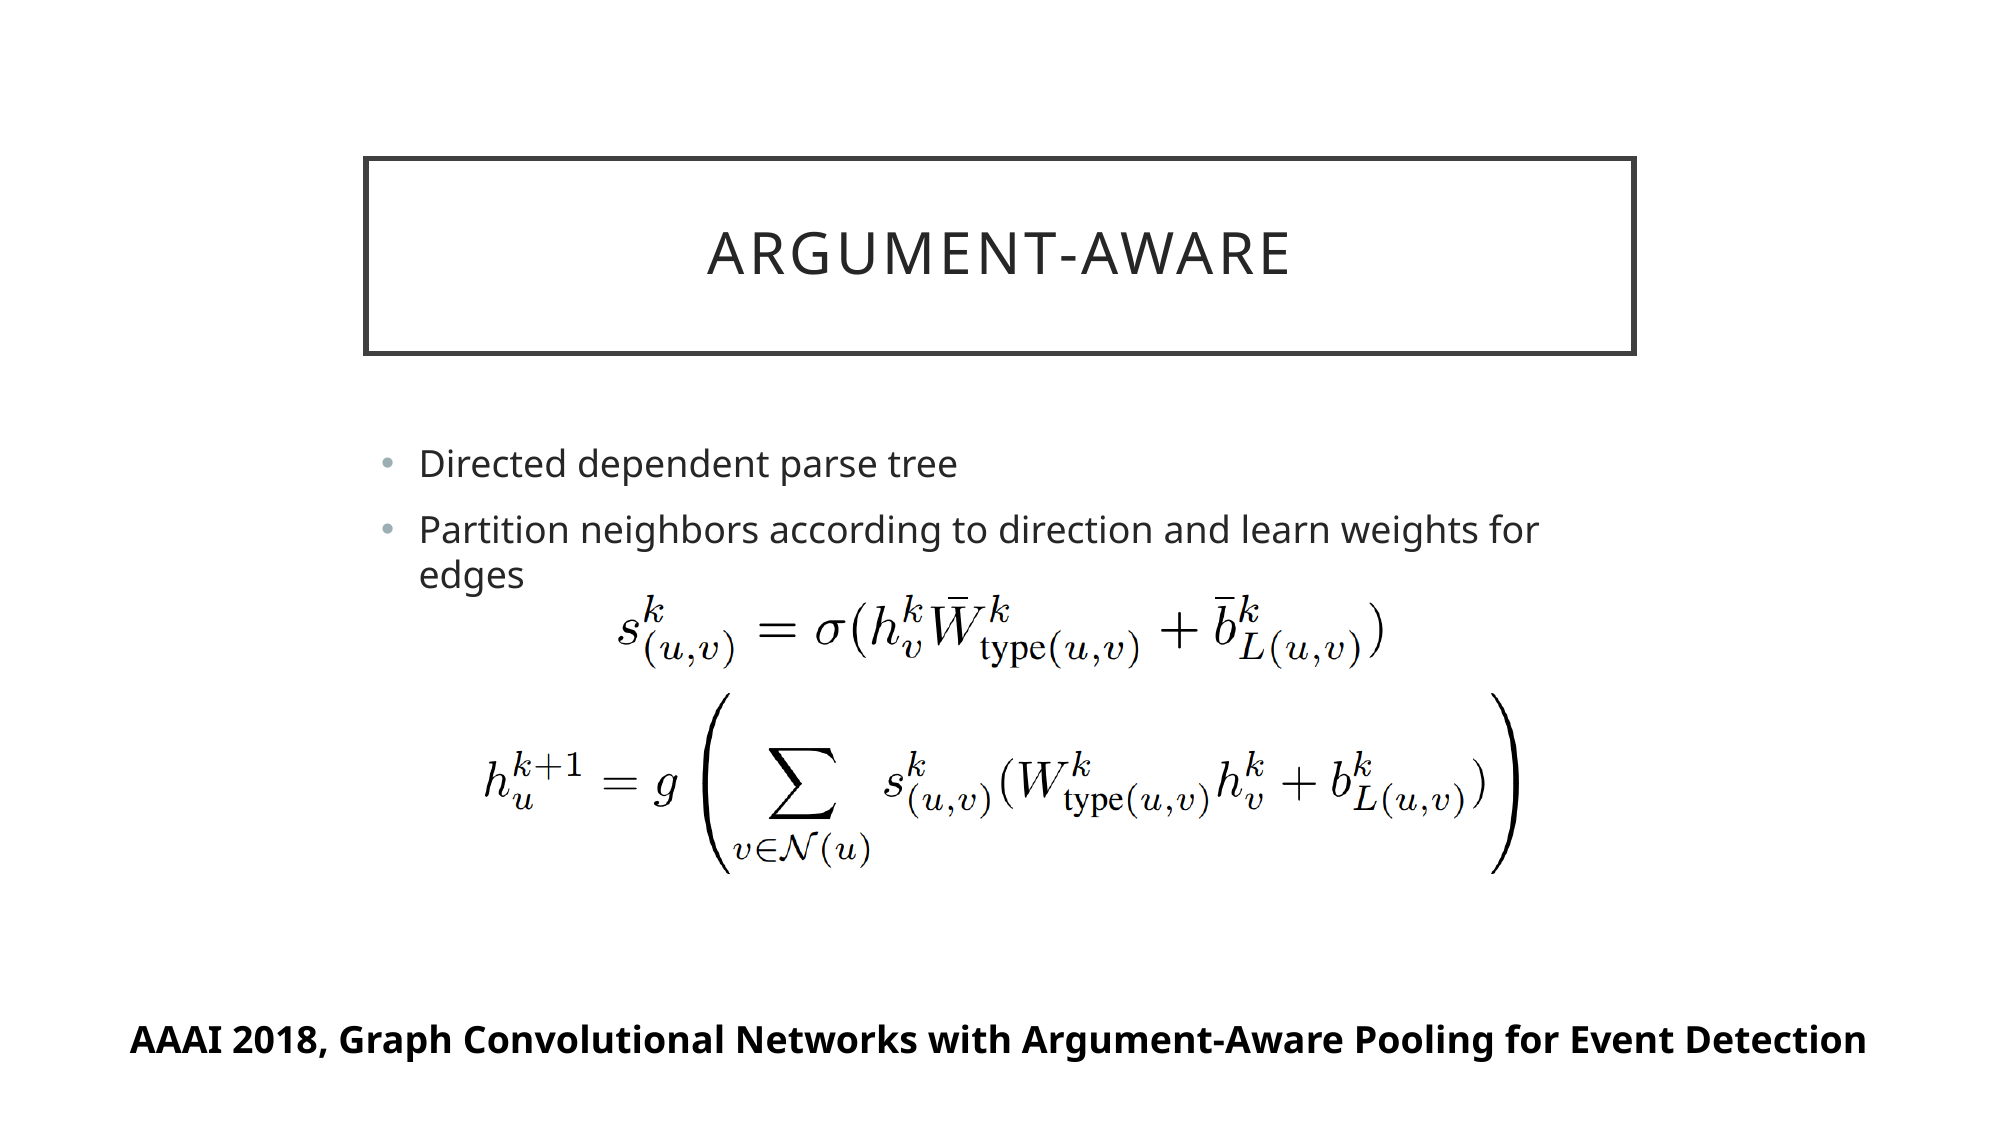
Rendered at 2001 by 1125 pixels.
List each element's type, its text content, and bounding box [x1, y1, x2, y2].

text_box AAAI 2018, Graph Convolutional Networks with Argument-Aware Pooling for Event Detection [115, 1008, 1885, 1069]
title Argument-aware [363, 156, 1637, 356]
picture [477, 691, 1523, 880]
picture [611, 583, 1389, 678]
list Directed dependent parse tree Partition neighbors according to direction and learn weights for edges [366, 432, 1634, 942]
